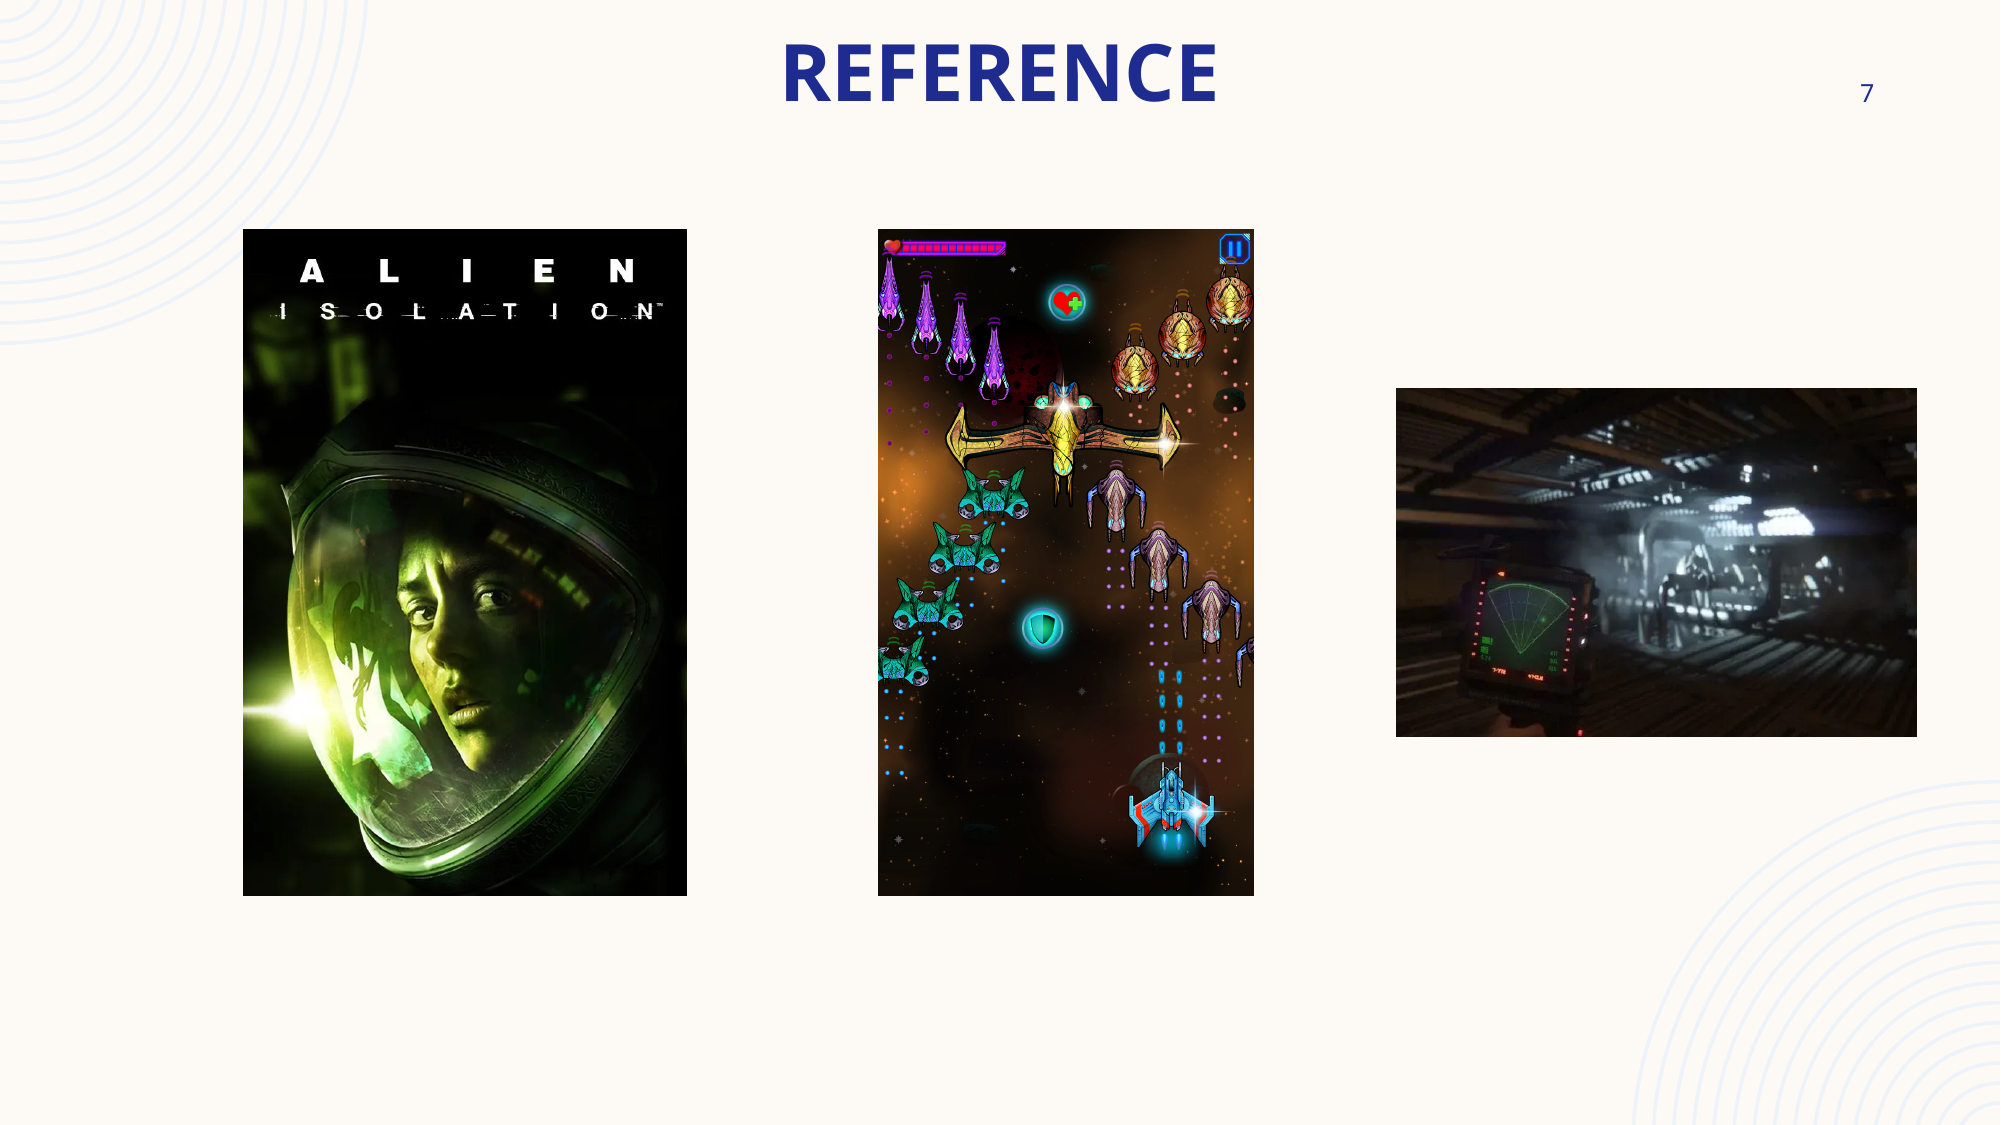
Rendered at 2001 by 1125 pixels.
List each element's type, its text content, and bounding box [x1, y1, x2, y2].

slide_number 7 [1712, 75, 1875, 116]
picture [242, 229, 687, 896]
picture [1396, 388, 1917, 737]
picture [878, 229, 1254, 896]
title reference [124, 18, 1875, 116]
